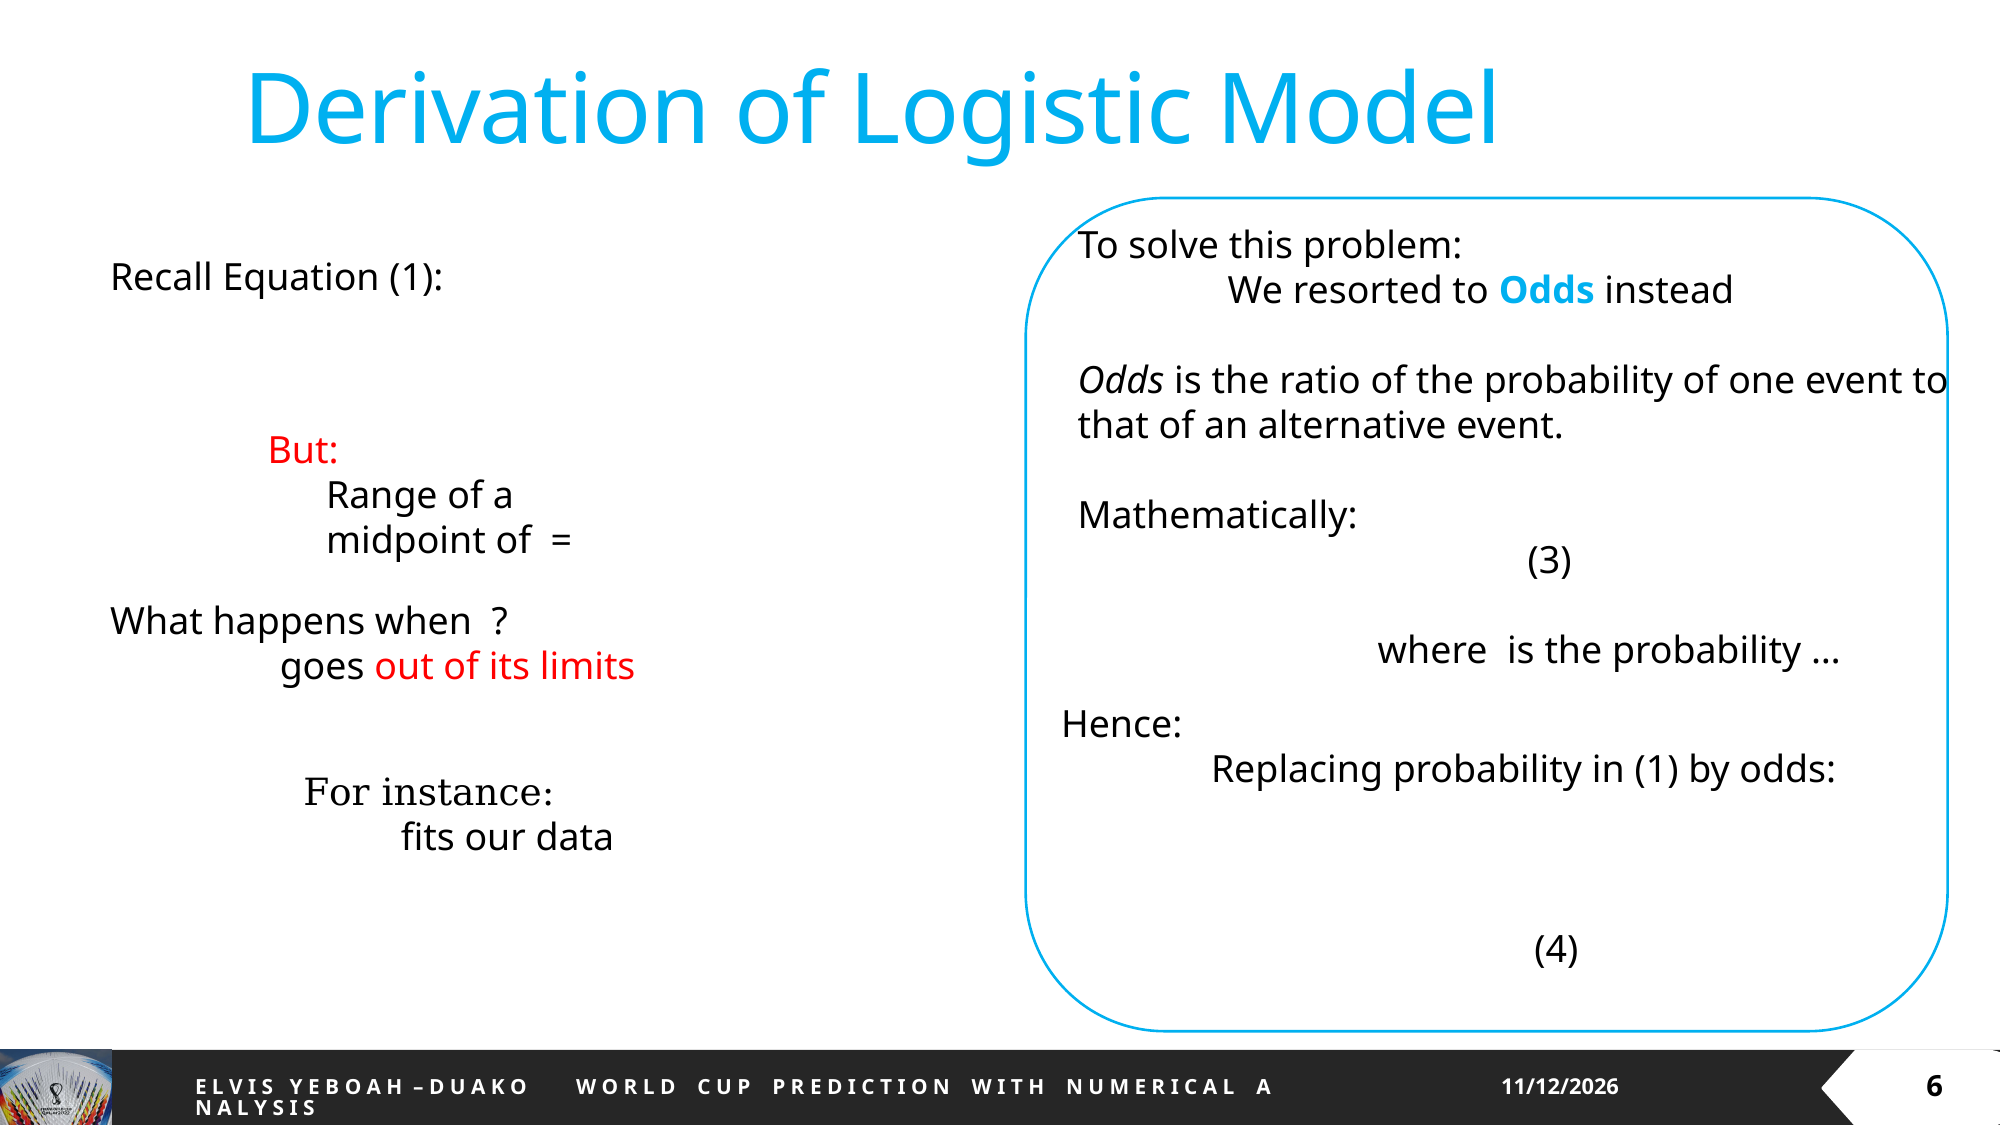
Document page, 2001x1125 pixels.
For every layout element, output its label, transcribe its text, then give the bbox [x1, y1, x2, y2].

slide_number 6 [1870, 1057, 1999, 1118]
text_box Derivation of Logistic Model [228, 45, 1879, 173]
text_box [1024, 196, 1949, 1033]
picture [0, 1049, 112, 1125]
text_box Recall Equation (1): [95, 245, 469, 306]
footer E L V I S Y E B O A H – D U A K O W O R L D C U P P R E D I C T I O N W I T H N U M E R I C A L A N A L Y S I S [180, 1057, 1299, 1118]
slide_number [1348, 1057, 1773, 1118]
